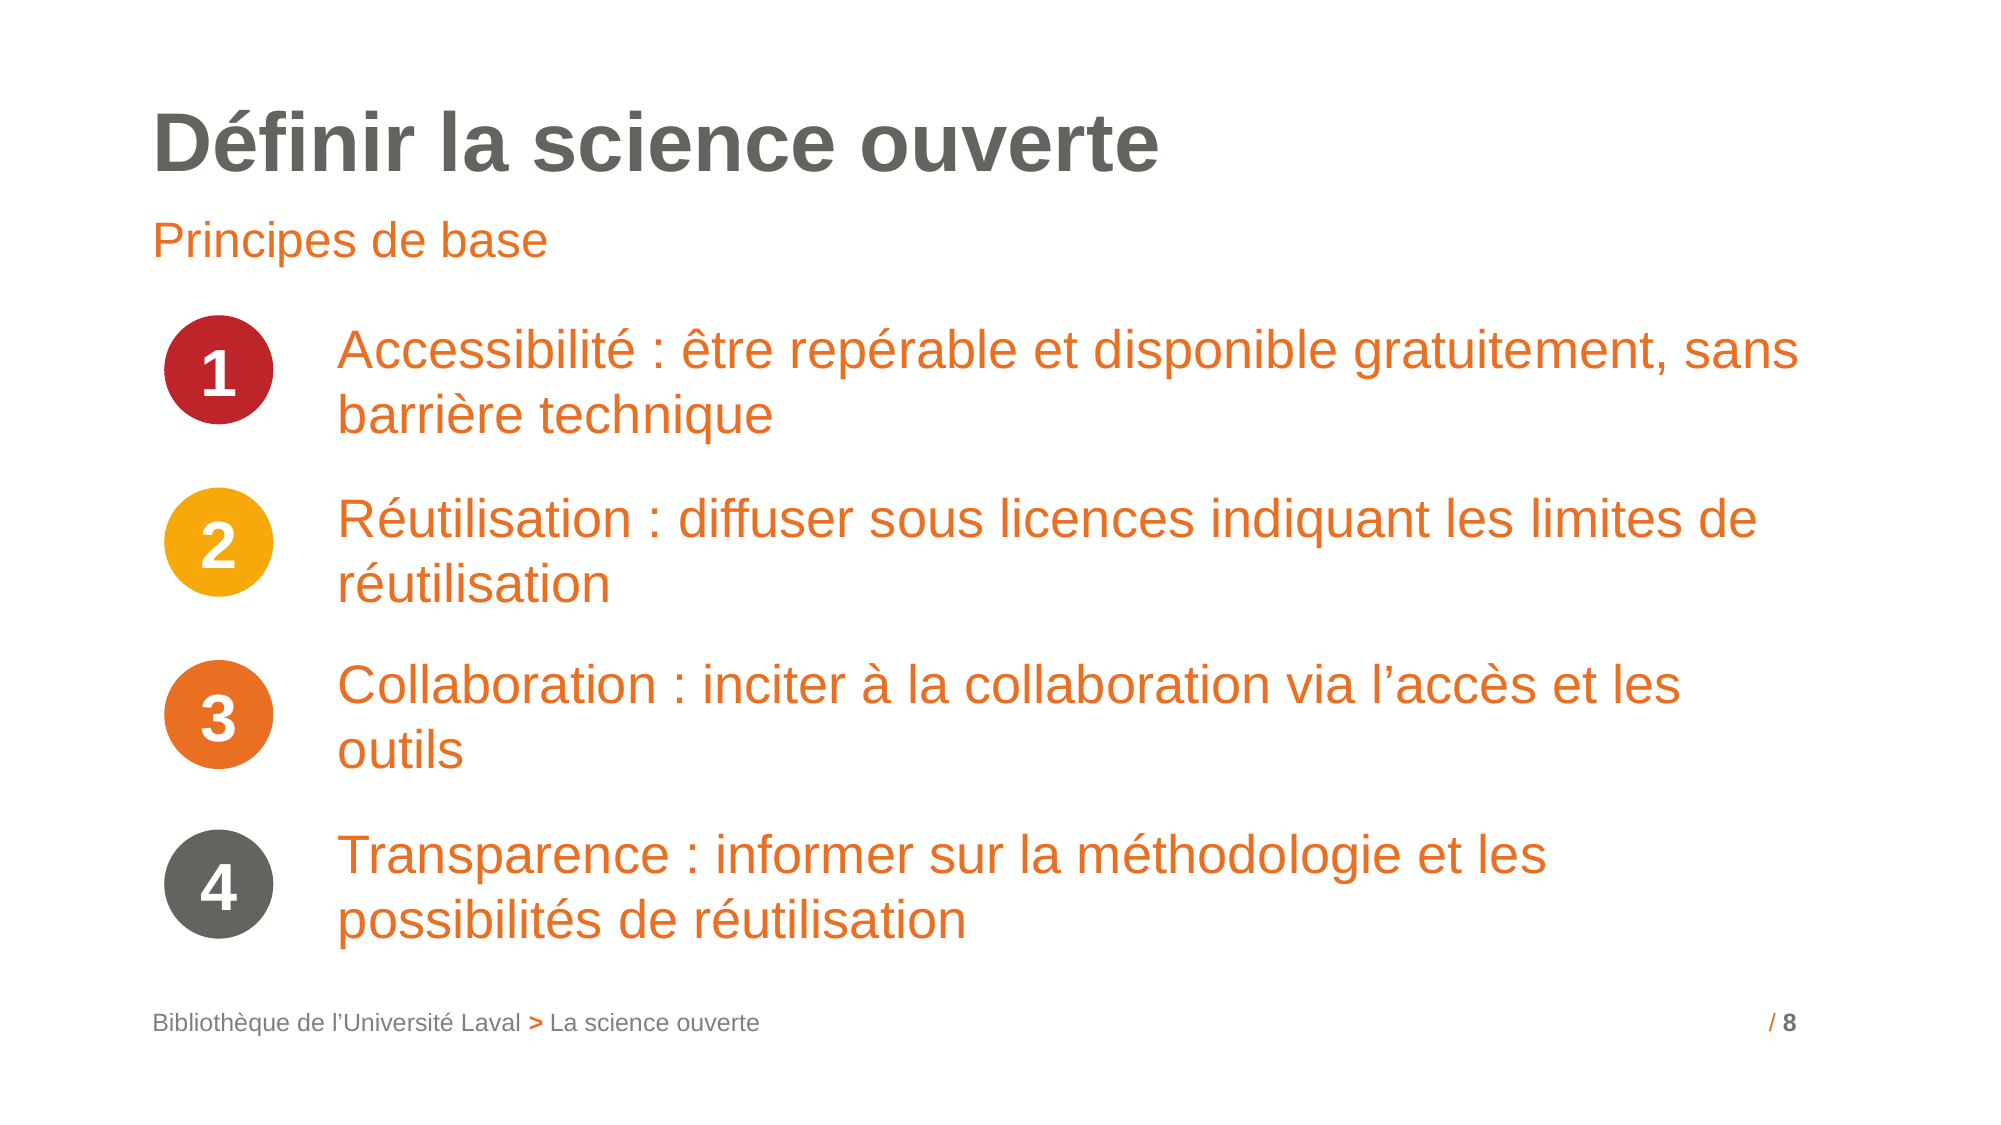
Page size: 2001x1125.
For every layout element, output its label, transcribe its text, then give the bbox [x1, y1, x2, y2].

list Réutilisation : diffuser sous licences indiquant les limites de réutilisation [322, 480, 1830, 617]
title Définir la science ouverte [137, 92, 1863, 196]
list Accessibilité : être repérable et disponible gratuitement, sans barrière technique [322, 311, 1830, 447]
list Collaboration : inciter à la collaboration via l’accès et les outils [322, 646, 1830, 783]
text_box 4 [164, 829, 274, 939]
slide_number / 8 [1754, 998, 1863, 1059]
text_box 3 [164, 660, 274, 770]
text_box 1 [164, 315, 274, 425]
text_box 2 [164, 487, 274, 597]
list Transparence : informer sur la méthodologie et les possibilités de réutilisation [322, 816, 1830, 952]
footer Bibliothèque de l’Université Laval > La science ouverte [137, 998, 1732, 1059]
list Principes de base [137, 199, 1863, 275]
